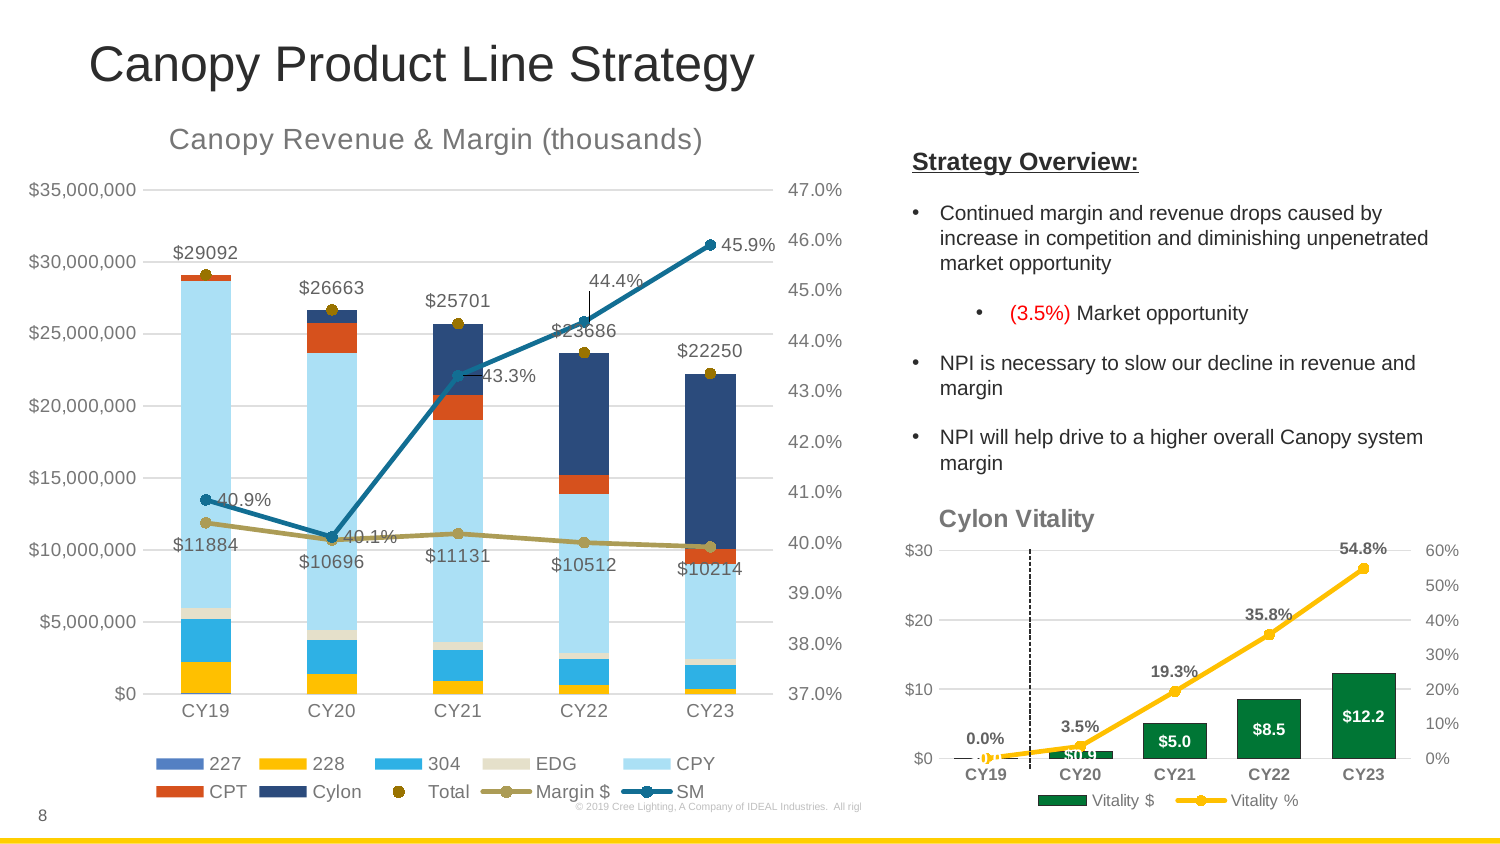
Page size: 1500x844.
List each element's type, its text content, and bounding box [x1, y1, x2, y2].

chart [11, 91, 1485, 821]
title Canopy Product Line Strategy [73, 24, 1486, 101]
text_box Strategy Overview: Continued margin and revenue drops caused by increase in competition and diminishing unpenetrated market opportunity (3.5%) Market opportunity NPI is necessary to slow our decline in revenue and margin NPI will help drive to a higher overall Canopy system margin [896, 137, 1470, 483]
